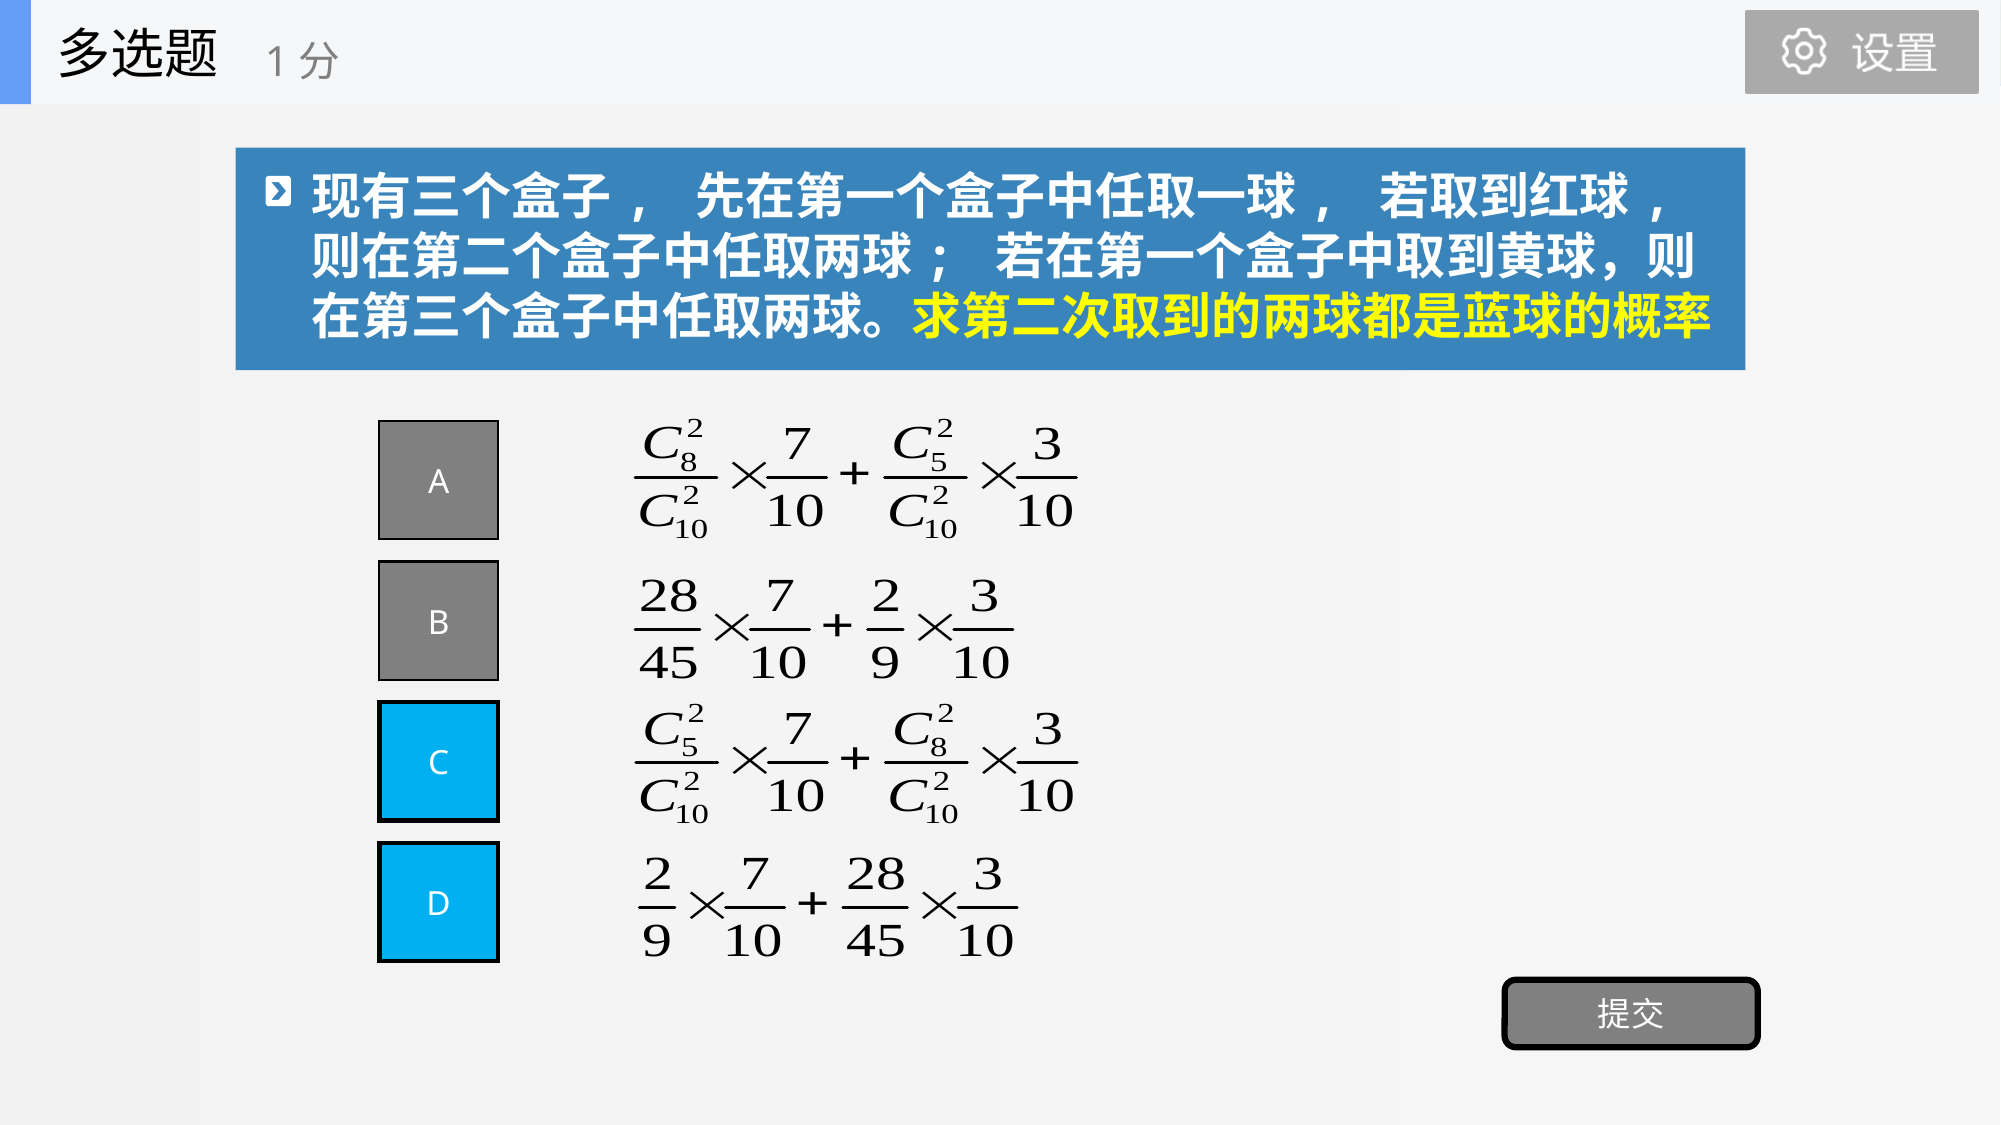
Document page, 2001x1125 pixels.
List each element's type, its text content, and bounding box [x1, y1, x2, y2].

text_box D [378, 842, 499, 962]
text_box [625, 406, 1091, 549]
text_box 提交 [1503, 978, 1759, 1049]
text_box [625, 691, 1091, 834]
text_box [625, 565, 1026, 689]
text_box [235, 146, 1747, 371]
picture [1745, 10, 1979, 94]
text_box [629, 843, 1030, 967]
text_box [265, 156, 1727, 354]
text_box C [378, 701, 499, 822]
text_box A [378, 420, 499, 540]
text_box B [378, 560, 499, 681]
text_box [0, 0, 2000, 105]
